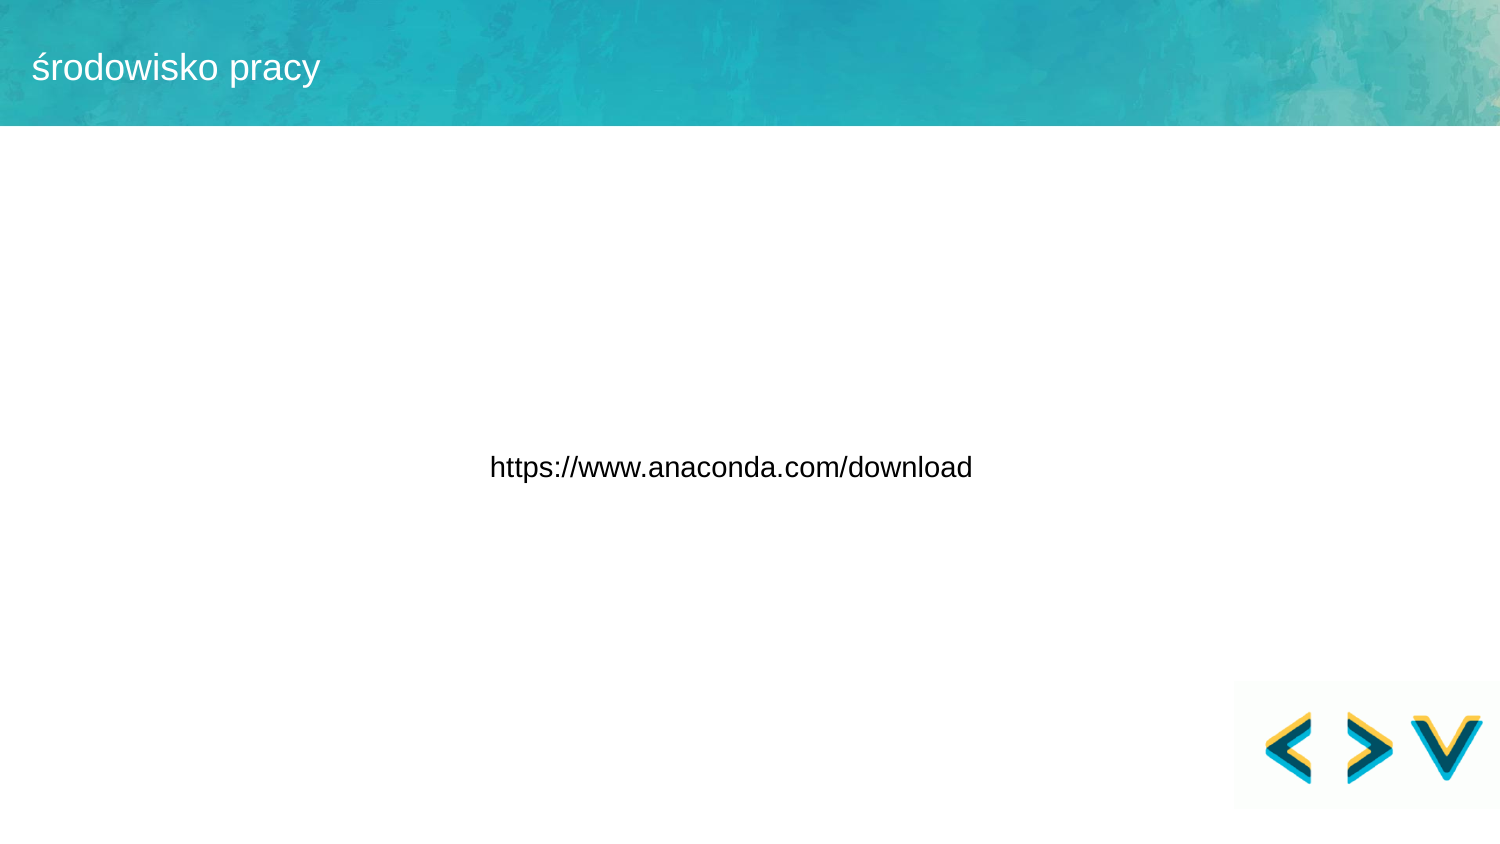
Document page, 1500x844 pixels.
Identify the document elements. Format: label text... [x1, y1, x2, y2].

text_box https://www.anaconda.com/download [474, 432, 1009, 498]
picture [0, 0, 1500, 844]
text_box środowisko pracy [16, 28, 634, 106]
